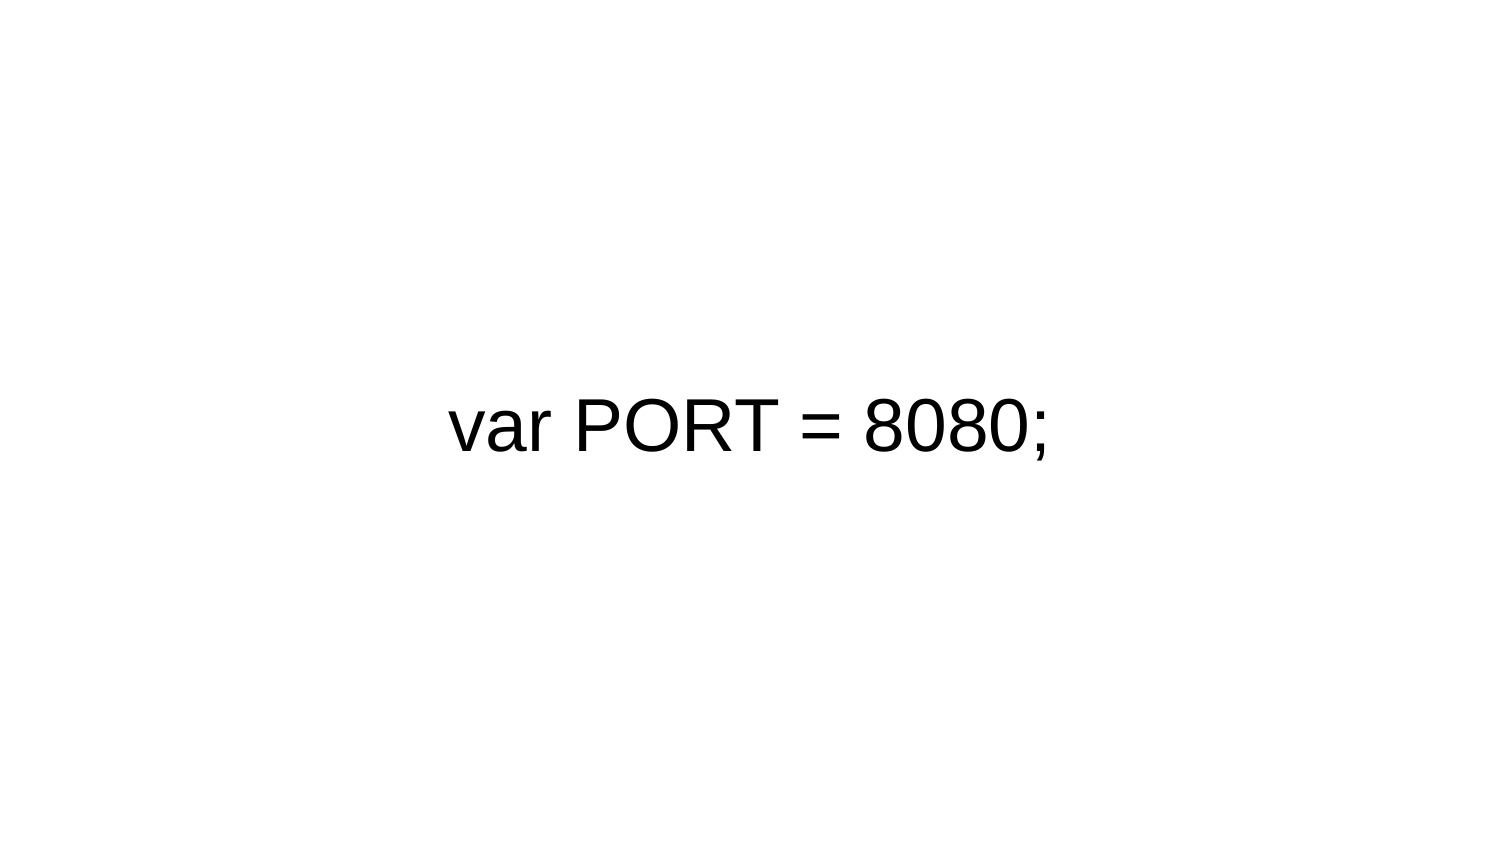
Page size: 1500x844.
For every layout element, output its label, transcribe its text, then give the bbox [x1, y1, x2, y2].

title var PORT = 8080; [51, 352, 1449, 491]
